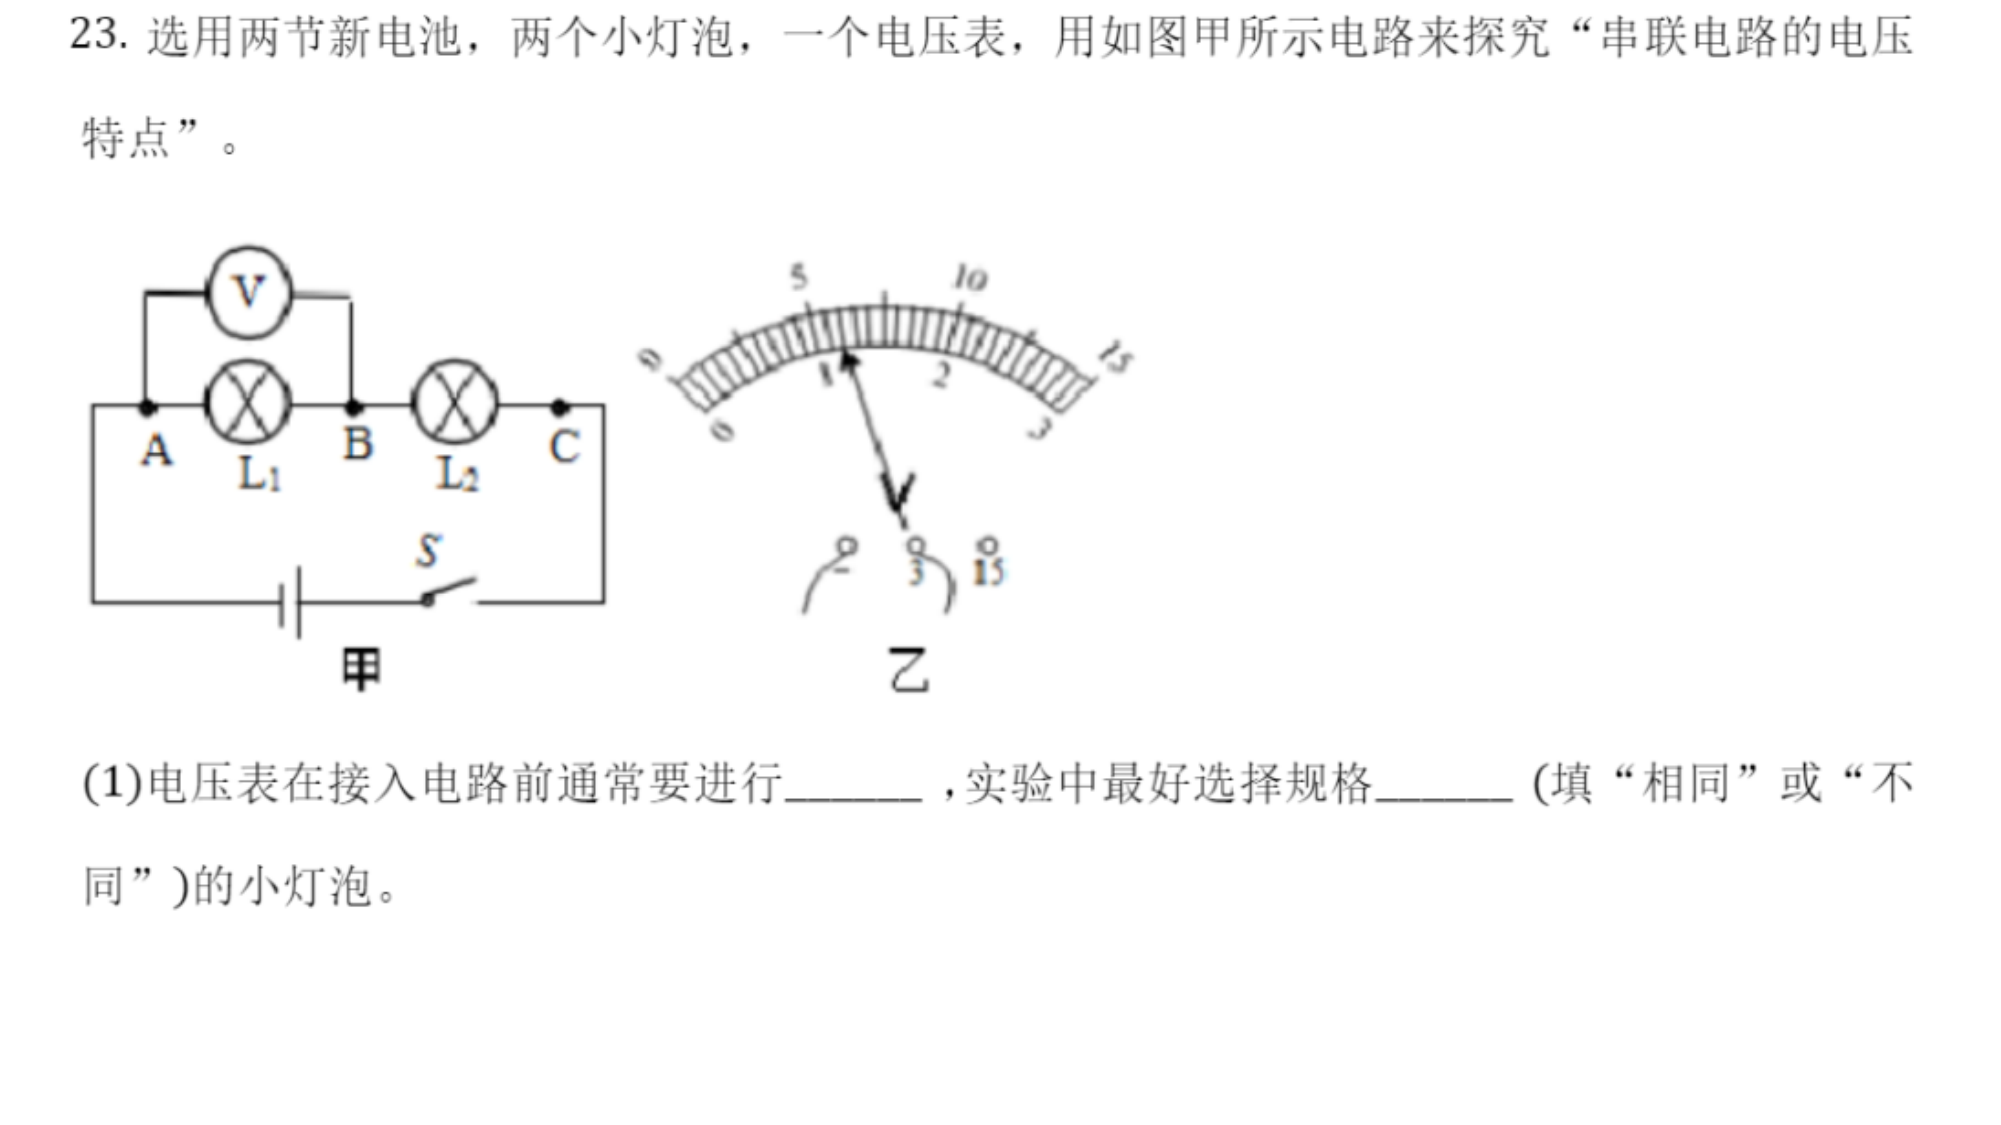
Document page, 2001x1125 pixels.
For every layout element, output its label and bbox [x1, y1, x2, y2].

picture [0, 0, 1943, 940]
